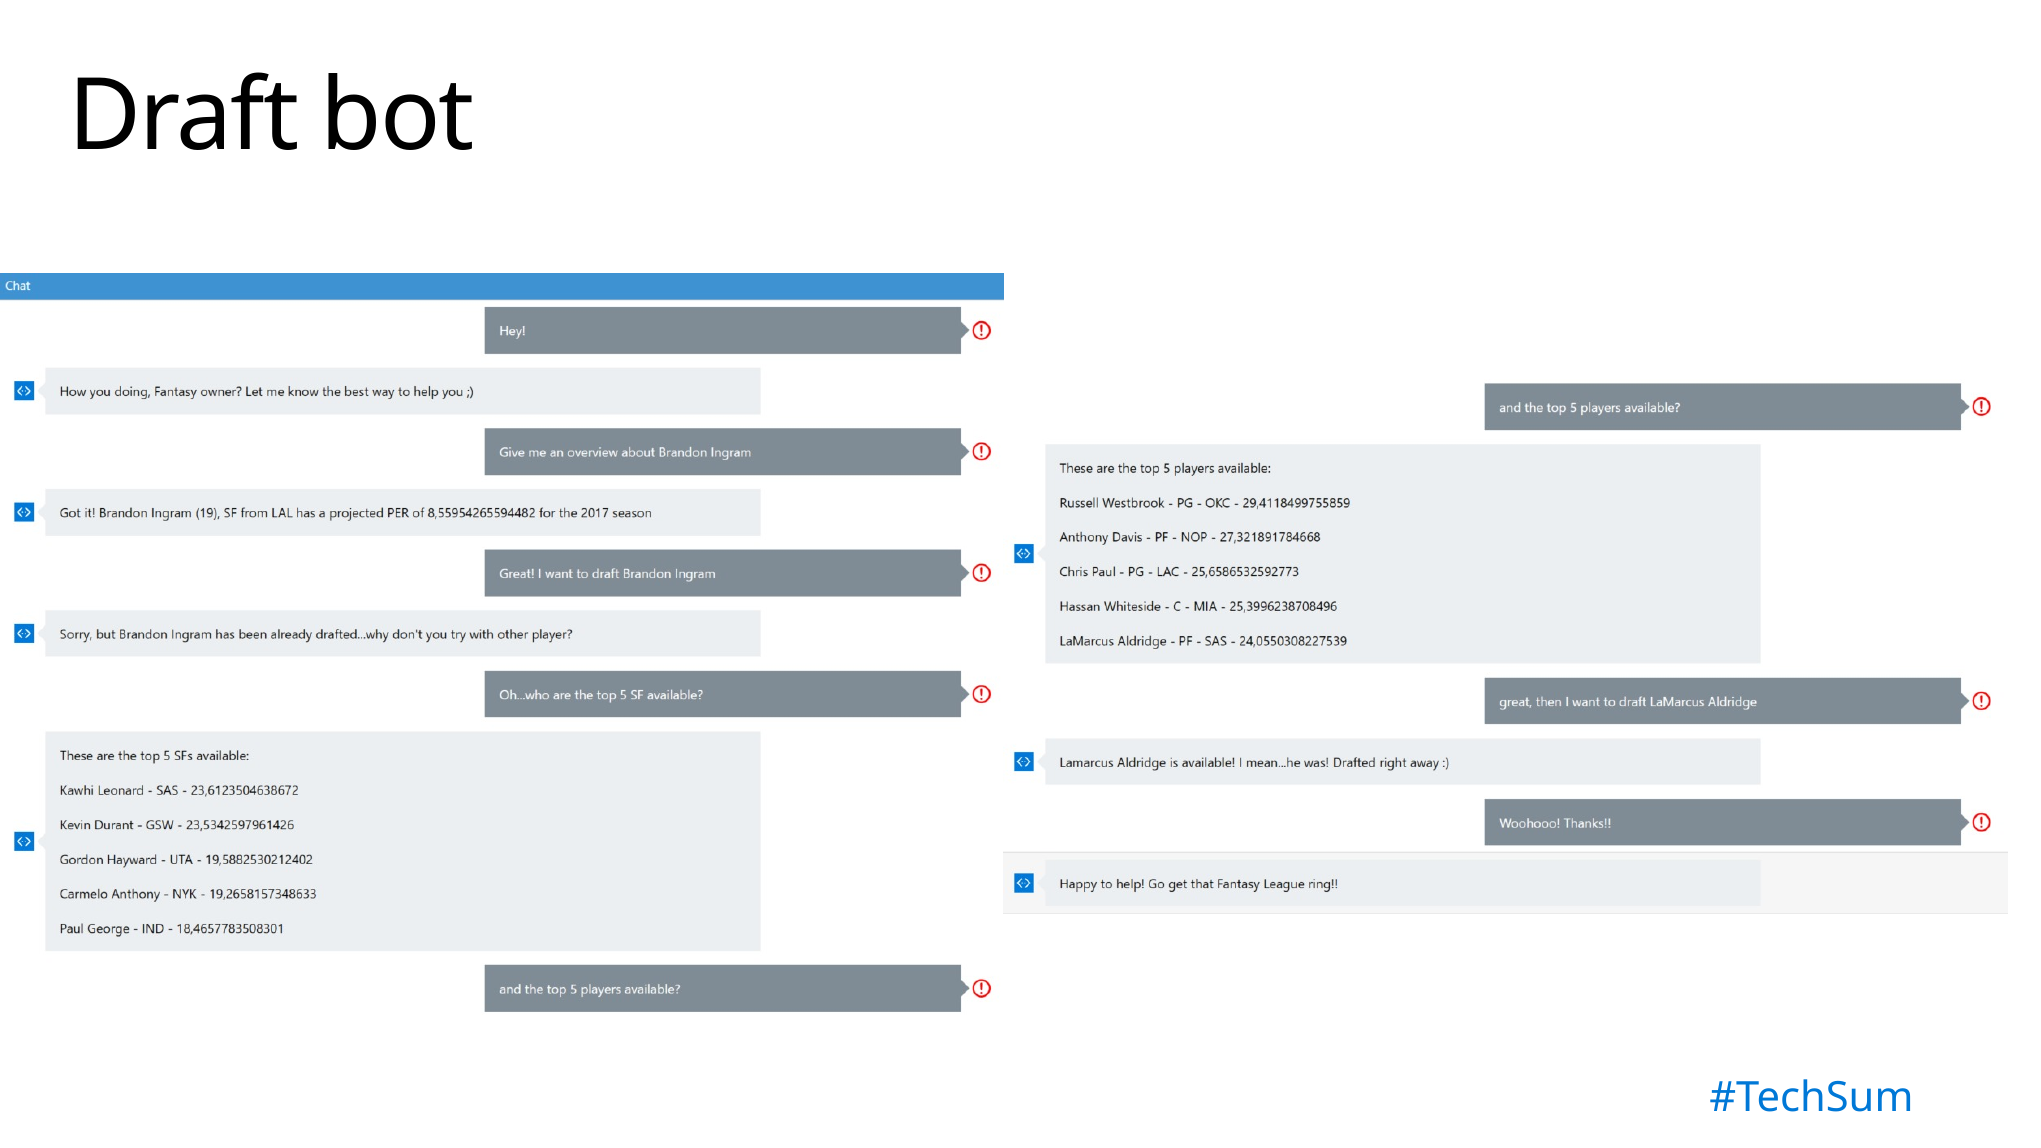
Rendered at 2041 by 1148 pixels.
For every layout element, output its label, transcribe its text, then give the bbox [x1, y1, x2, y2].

picture [0, 273, 2009, 1020]
title Draft bot [45, 48, 1996, 199]
